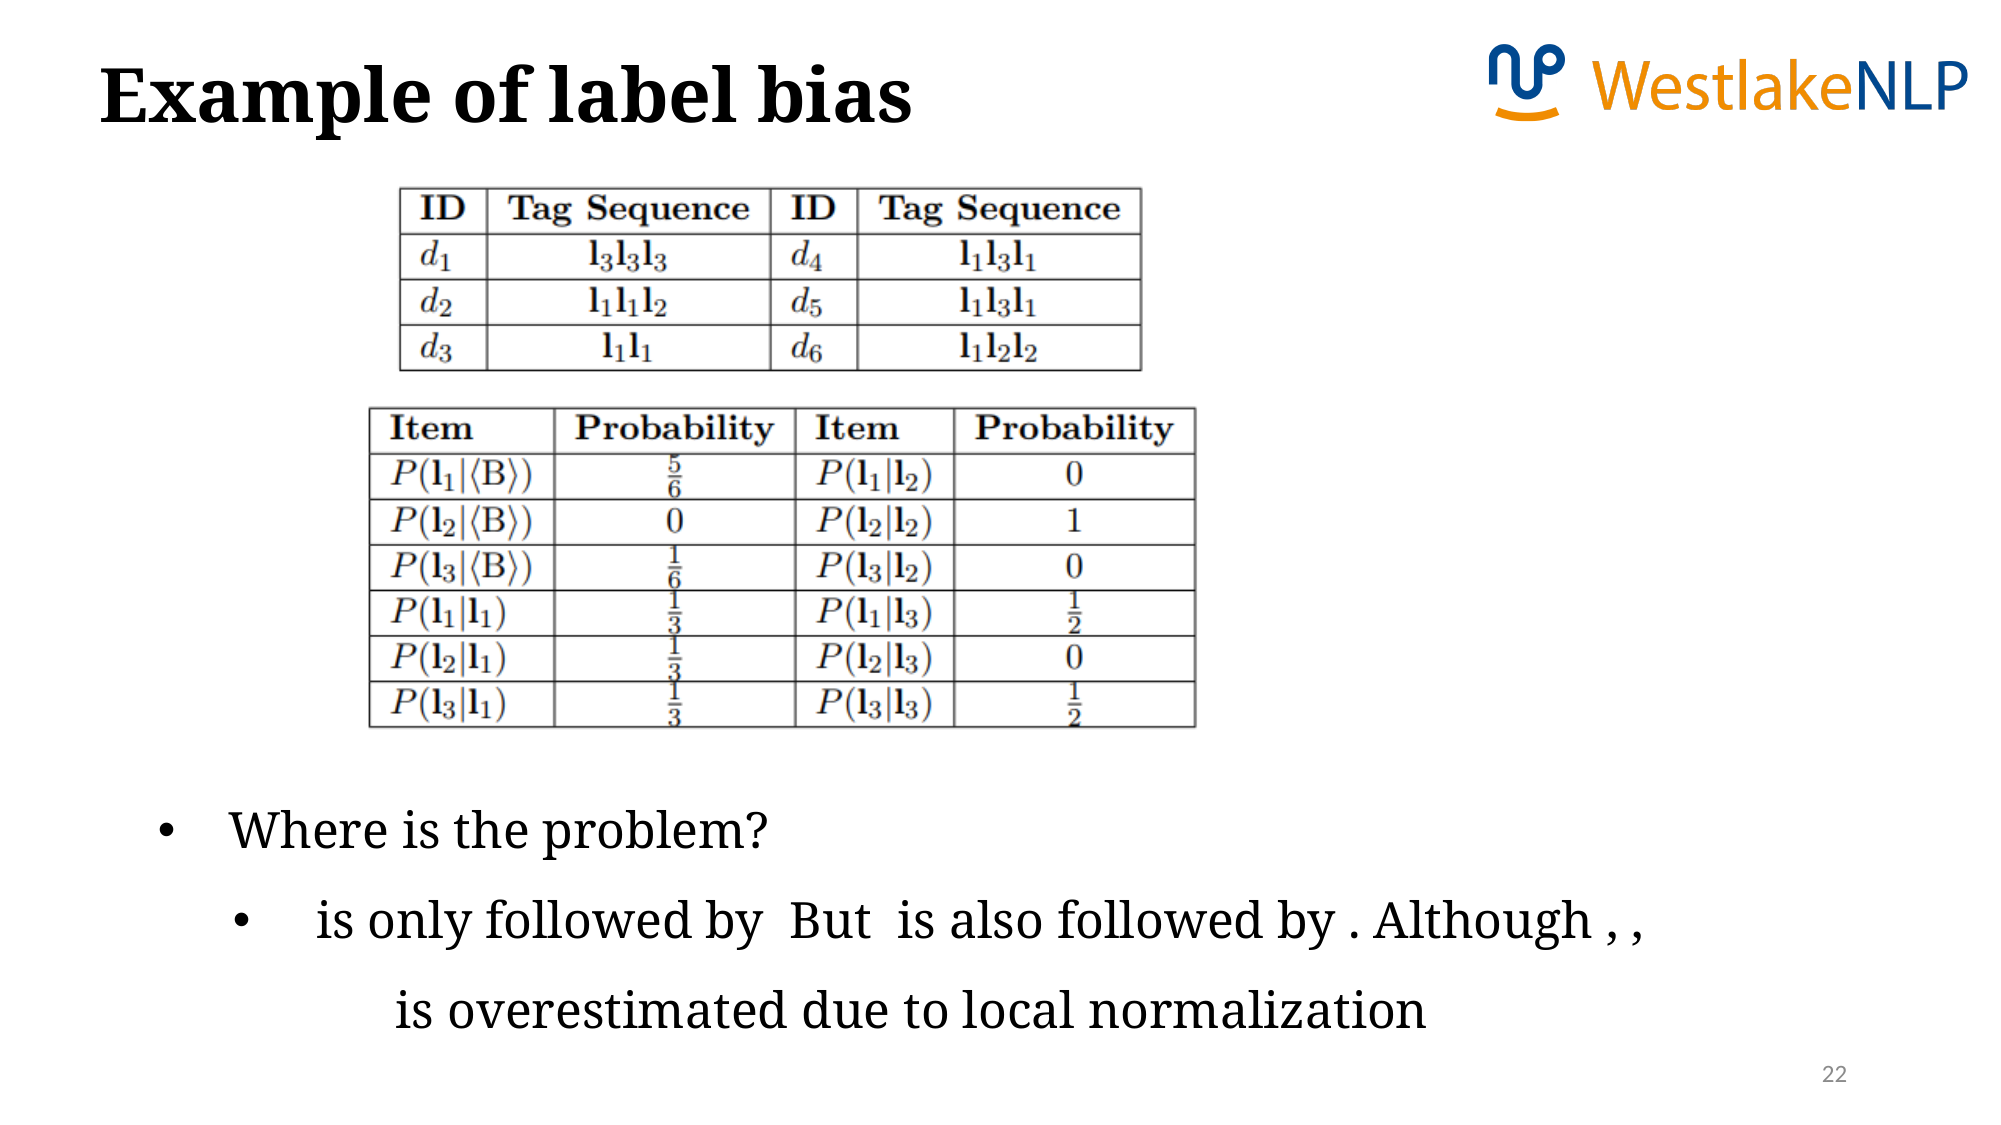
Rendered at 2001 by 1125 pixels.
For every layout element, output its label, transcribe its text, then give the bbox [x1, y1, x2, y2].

slide_number 22 [1412, 1042, 1863, 1103]
text_box Example of label bias [84, 40, 1327, 146]
picture [358, 168, 1208, 742]
picture [1459, 0, 2000, 170]
